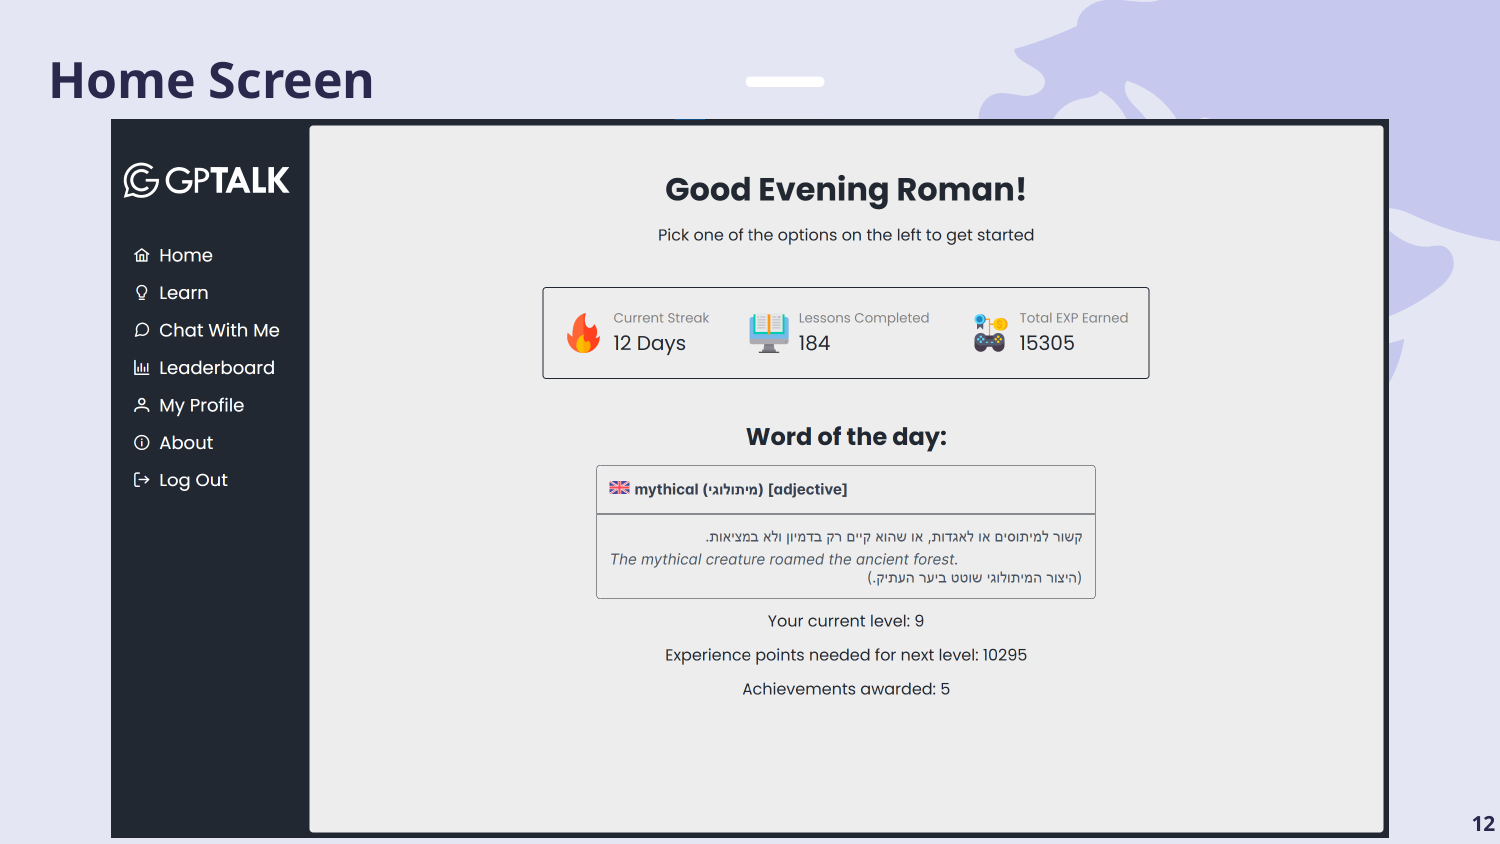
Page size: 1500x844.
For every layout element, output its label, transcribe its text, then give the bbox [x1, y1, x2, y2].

picture [111, 118, 1389, 838]
text_box 12 [1456, 803, 1500, 844]
title Home Screen [33, 34, 981, 135]
